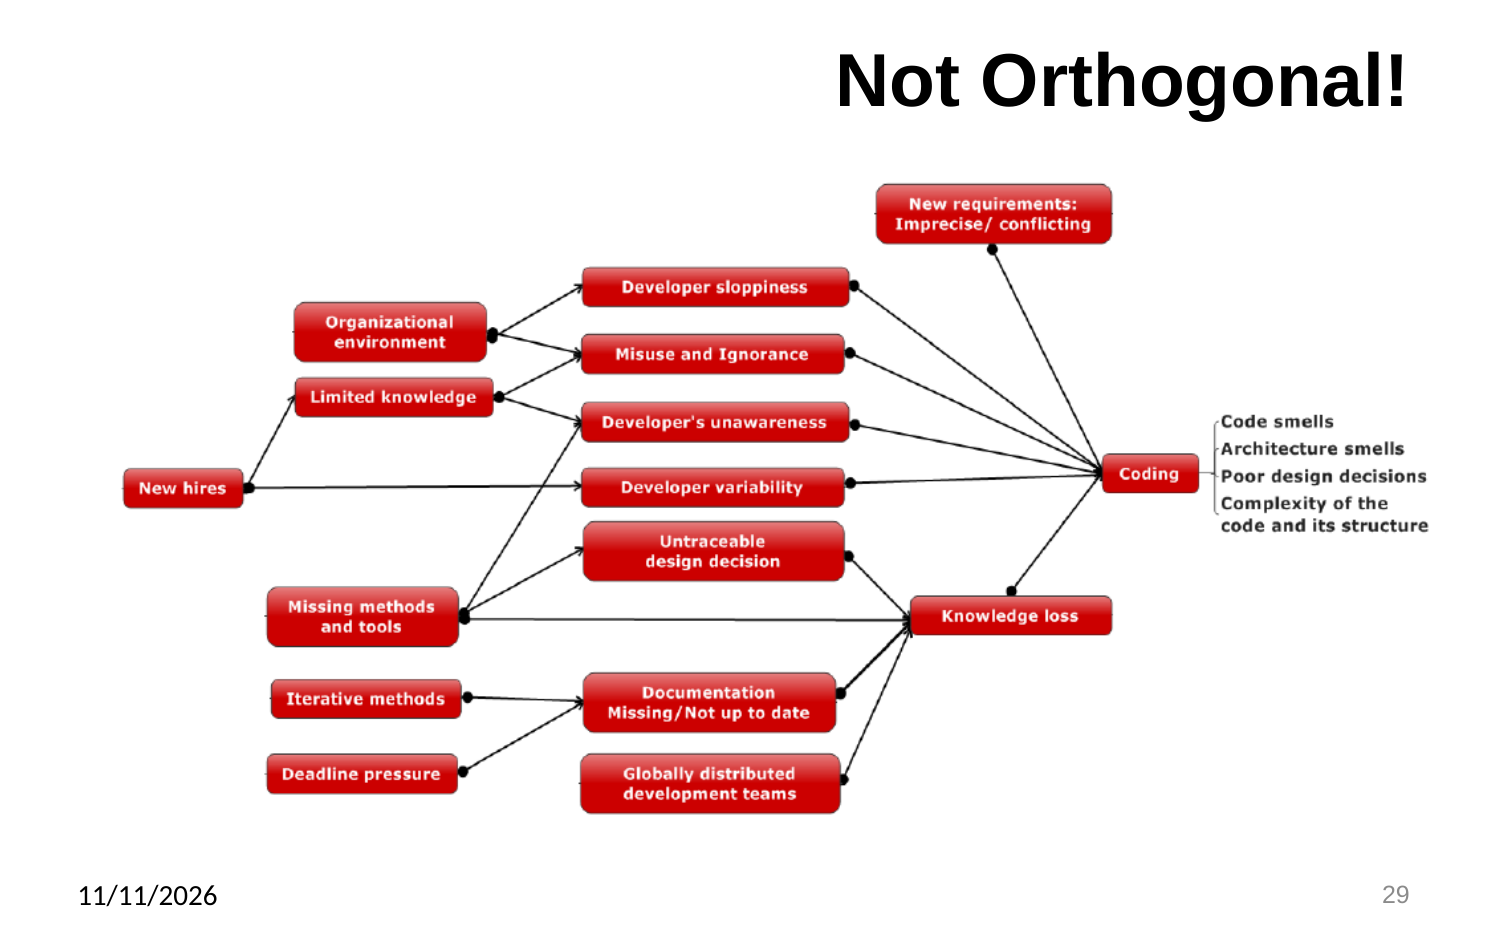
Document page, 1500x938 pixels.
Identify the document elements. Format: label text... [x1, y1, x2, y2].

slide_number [62, 868, 413, 919]
title Not Orthogonal! [75, 27, 1425, 125]
slide_number 29 [1074, 868, 1425, 919]
picture [112, 172, 1441, 819]
